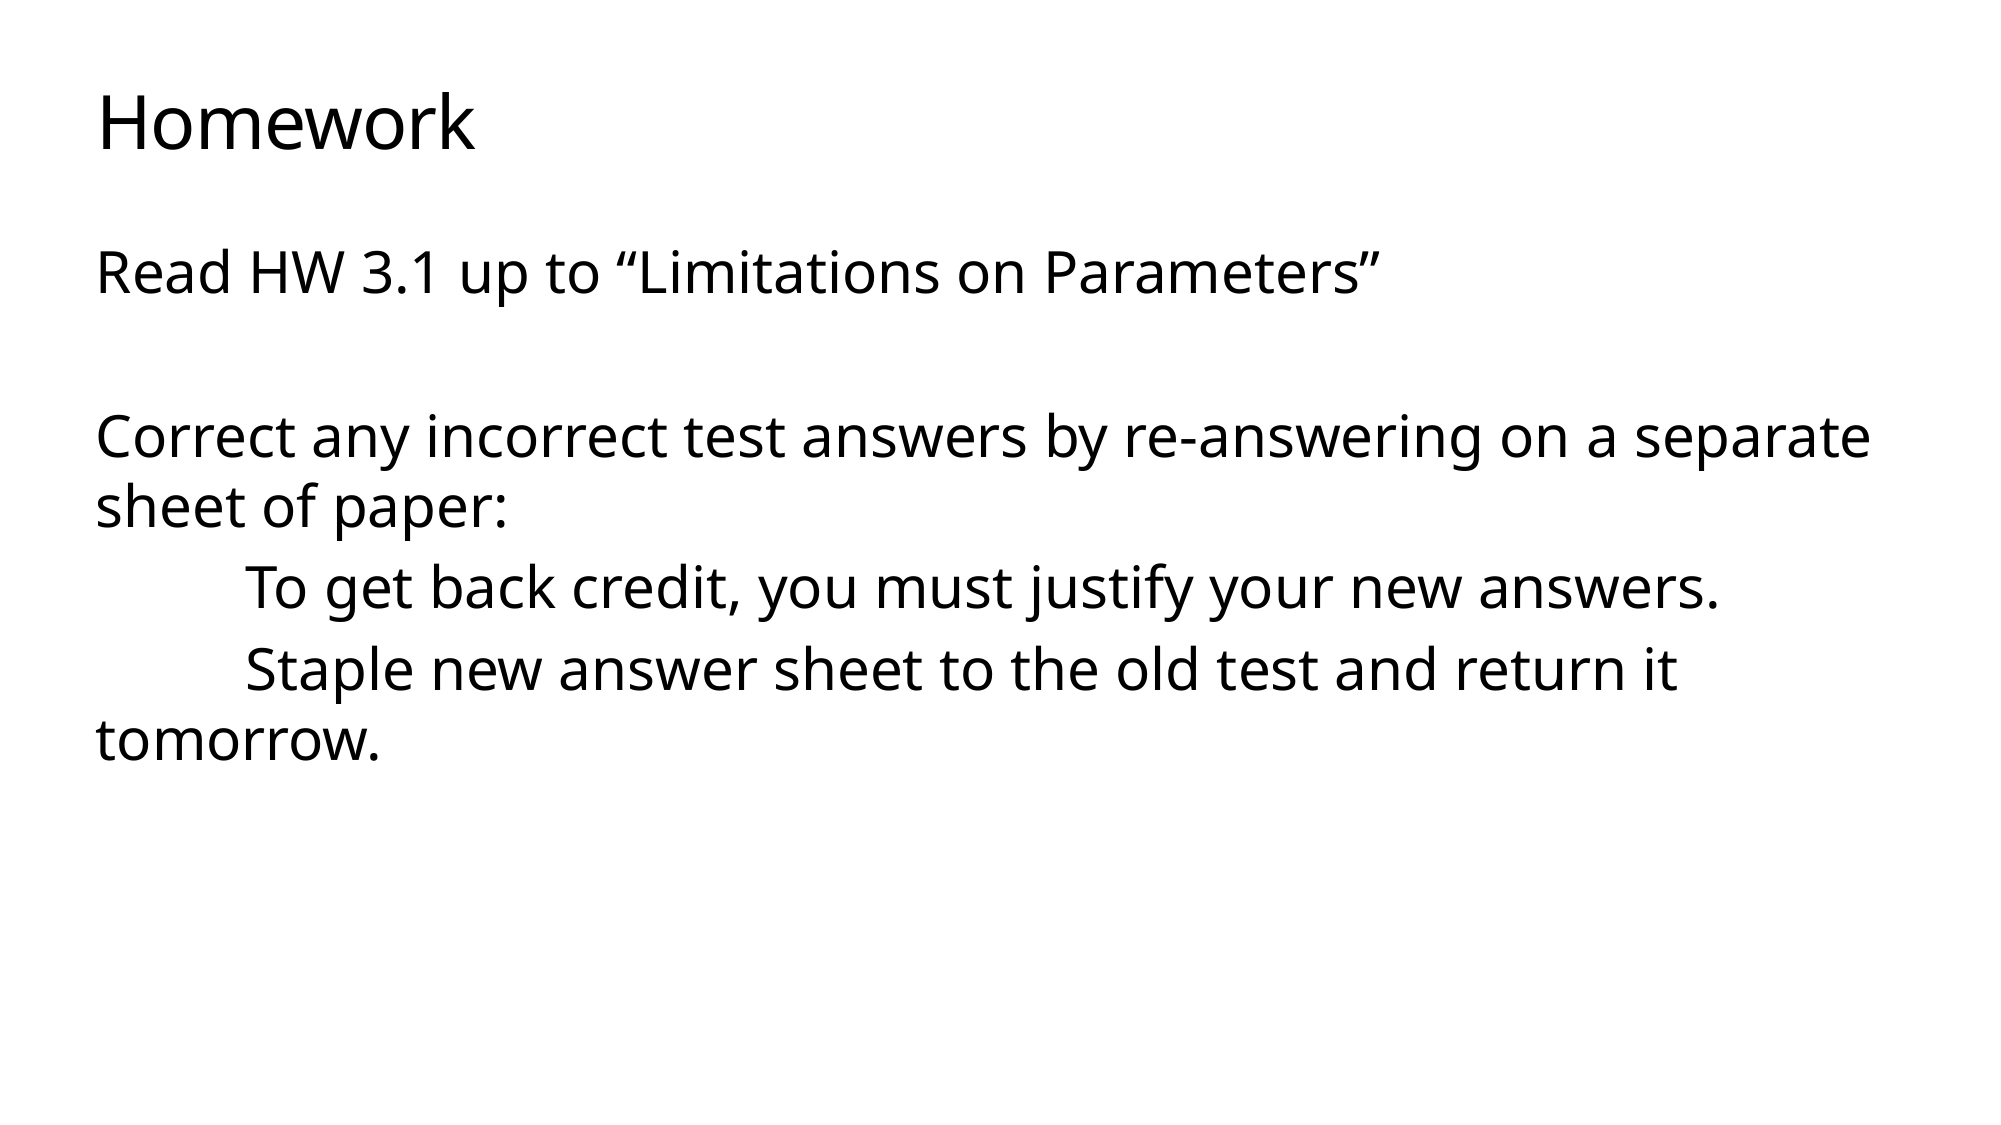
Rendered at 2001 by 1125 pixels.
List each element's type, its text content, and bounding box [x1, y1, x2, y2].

title Homework [96, 75, 1904, 166]
list Read HW 3.1 up to “Limitations on Parameters” Correct any incorrect test answers by re-answering on a separate sheet of paper: To get back credit, you must justify your new answers. Staple new answer sheet to the old test and return it tomorrow. [95, 235, 1904, 501]
